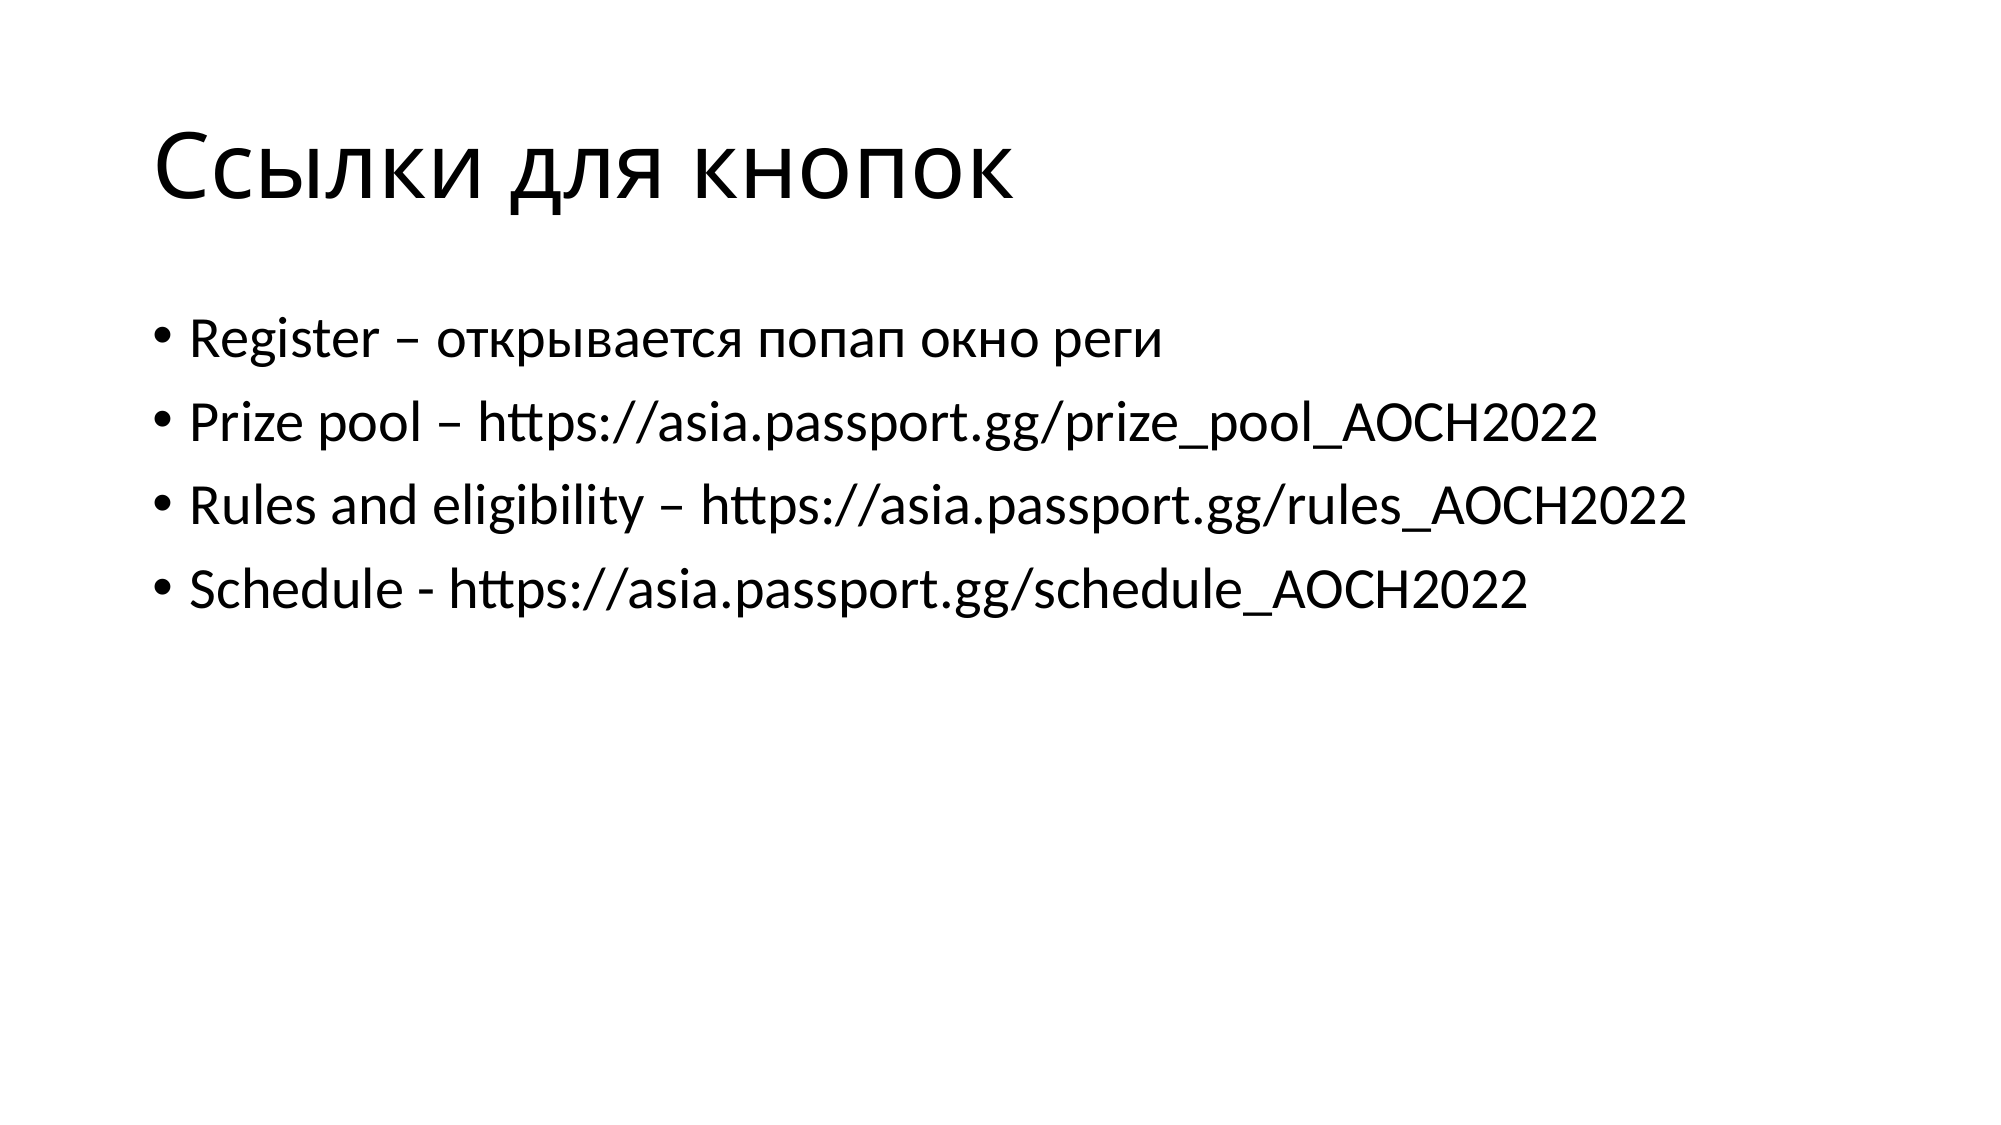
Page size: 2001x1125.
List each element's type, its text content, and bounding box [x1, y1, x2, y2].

list Register – открывается попап окно реги Prize pool – https://asia.passport.gg/prize_pool_AOCH2022 Rules and eligibility – https://asia.passport.gg/rules_AOCH2022 Schedule - https://asia.passport.gg/schedule_AOCH2022 [137, 299, 1863, 1014]
title Cсылки для кнопок [137, 59, 1863, 278]
